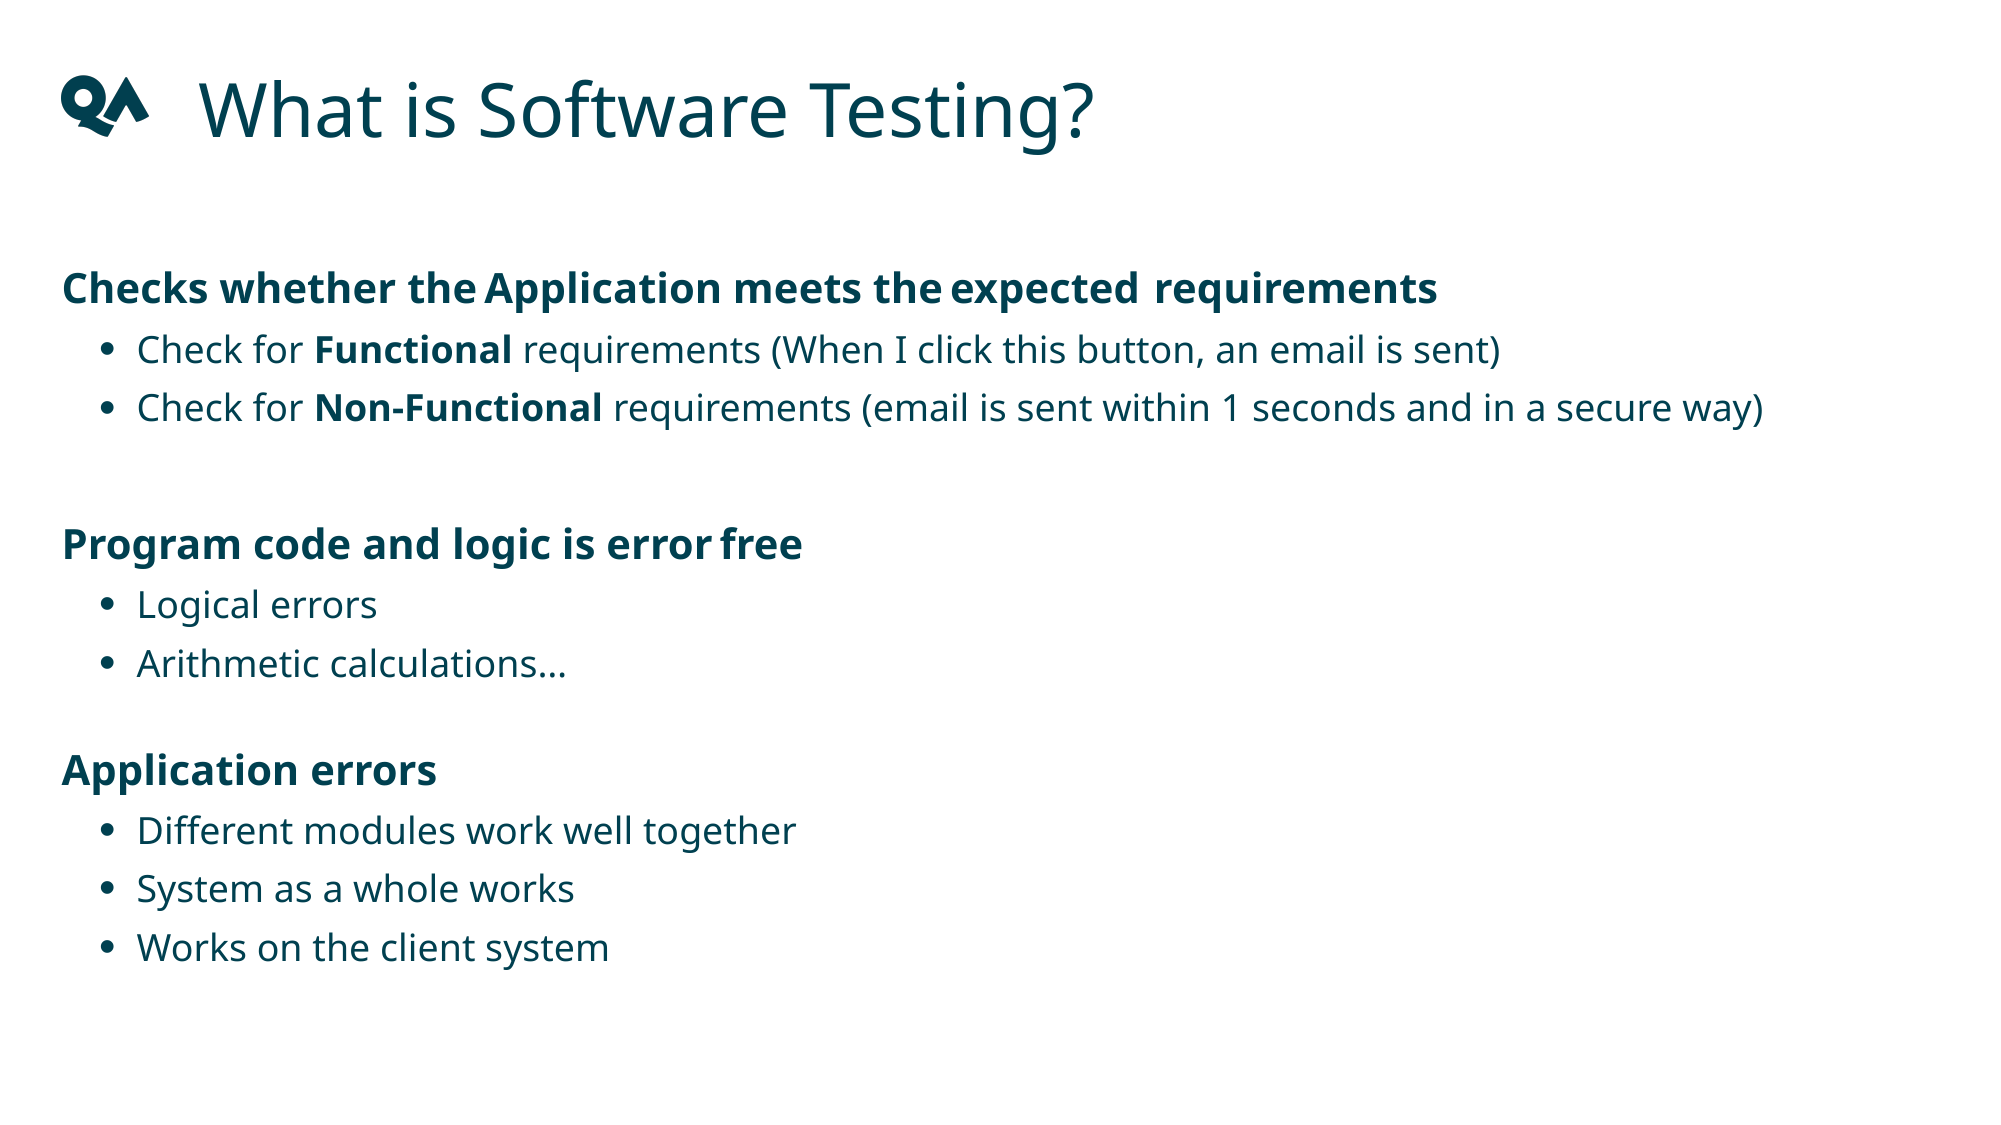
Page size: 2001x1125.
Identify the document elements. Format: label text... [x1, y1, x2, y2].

list Checks whether the Application meets the expected requirements Check for Functional requirements (When I click this button, an email is sent) Check for Non-Functional requirements (email is sent within 1 seconds and in a secure way) Program code and logic is error free Logical errors Arithmetic calculations… Application errors Different modules work well together System as a whole works Works on the client system [61, 203, 1937, 1063]
list What is Software Testing? [198, 62, 1937, 148]
picture [44, 61, 166, 148]
